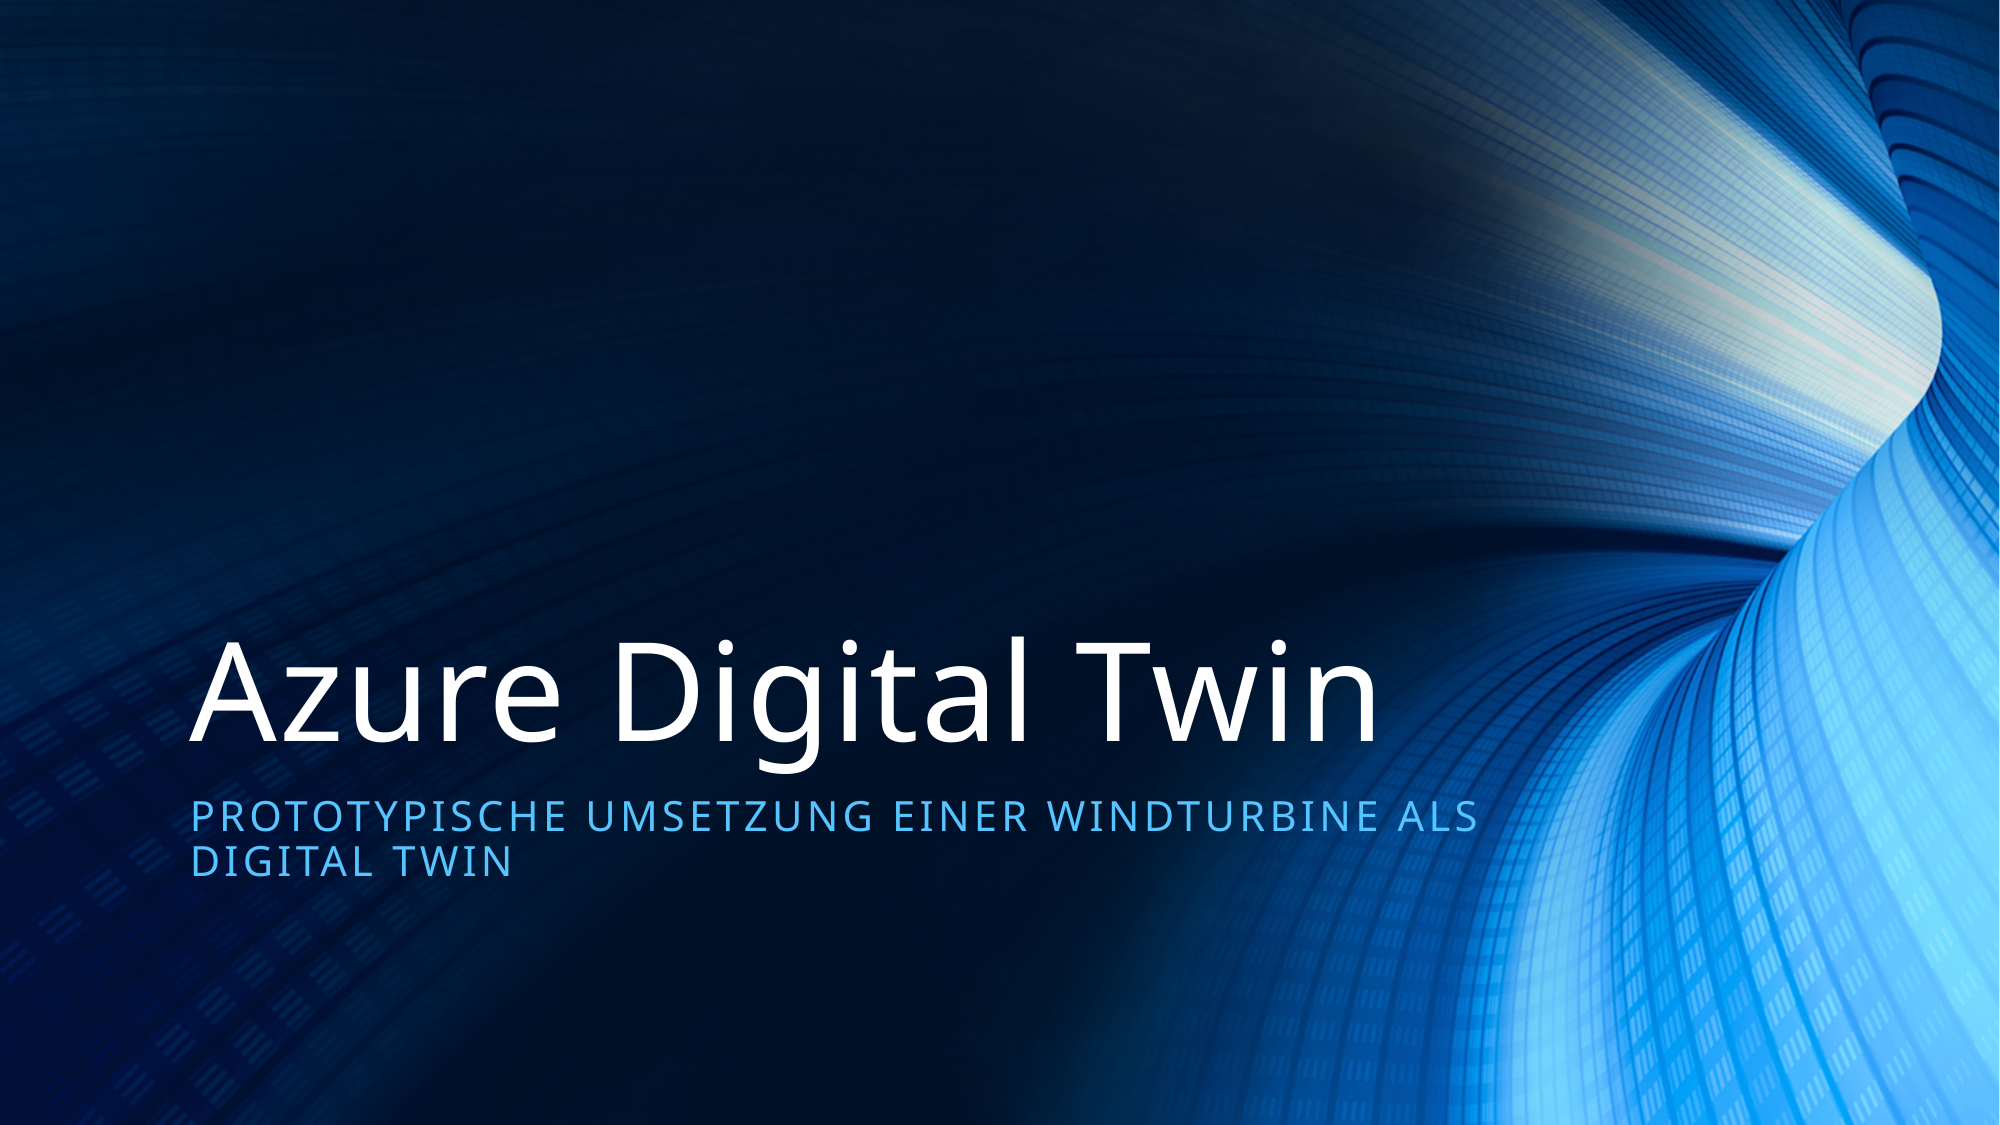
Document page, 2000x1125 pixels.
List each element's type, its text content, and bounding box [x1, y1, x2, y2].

title Azure Digital Twin [174, 299, 1525, 775]
subtitle Prototypische Umsetzung einer Windturbine als Digital Twin [174, 787, 1525, 988]
picture [0, 0, 2000, 1125]
